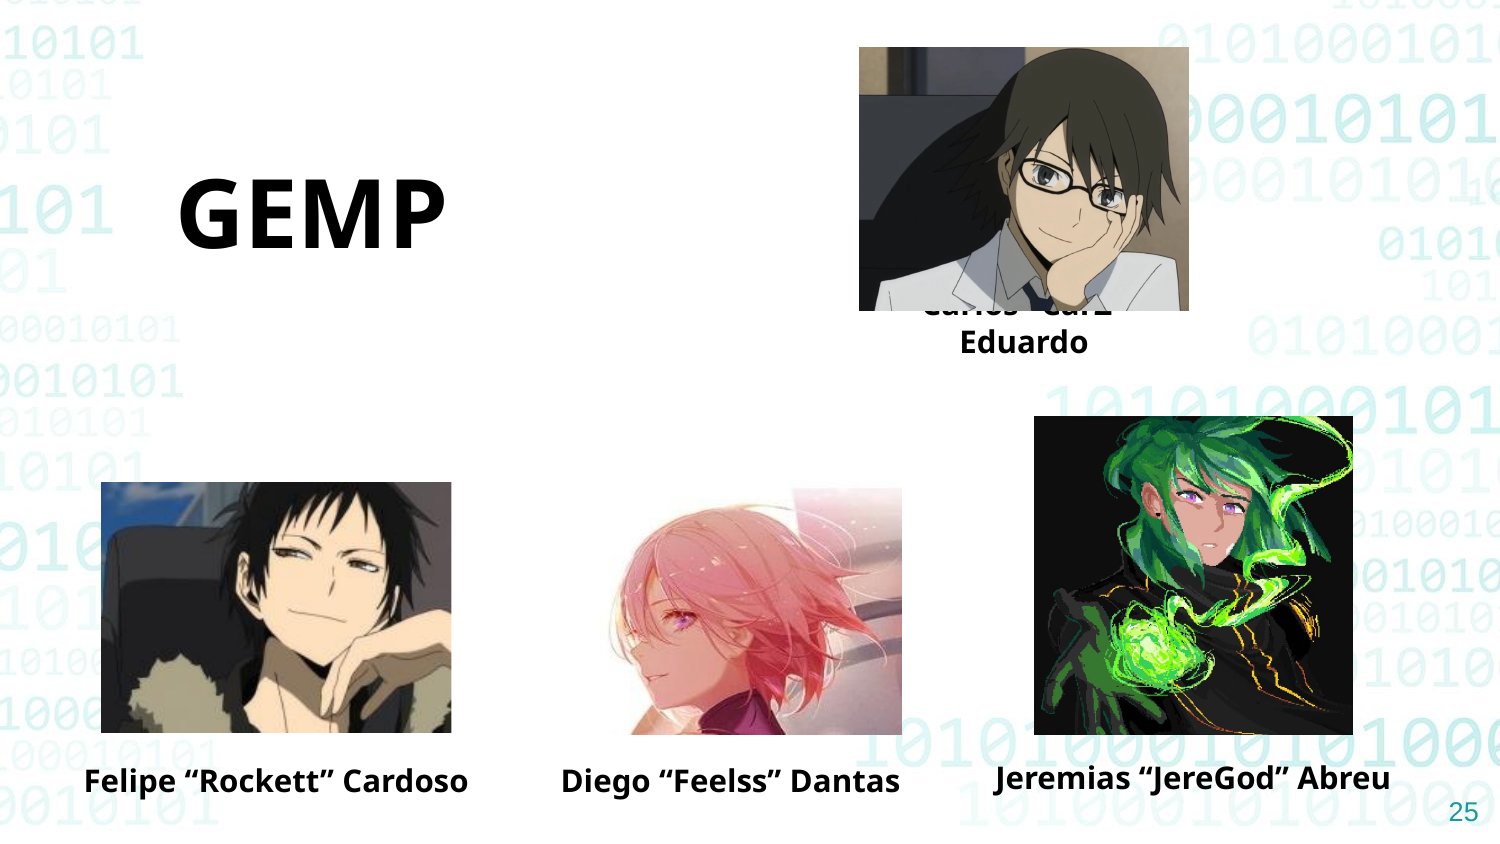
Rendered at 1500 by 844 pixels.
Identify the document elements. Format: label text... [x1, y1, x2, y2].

text_box GEMP [160, 137, 511, 283]
text_box Jeremias “JereGod” Abreu [964, 742, 1422, 811]
text_box Diego “Feelss” Dantas [537, 745, 924, 814]
text_box Felipe “Rockett” Cardoso [47, 745, 505, 814]
text_box Carlos “CarZ” Eduardo [838, 327, 1210, 375]
picture [0, 0, 1500, 844]
slide_number ‹#› [1403, 779, 1494, 844]
